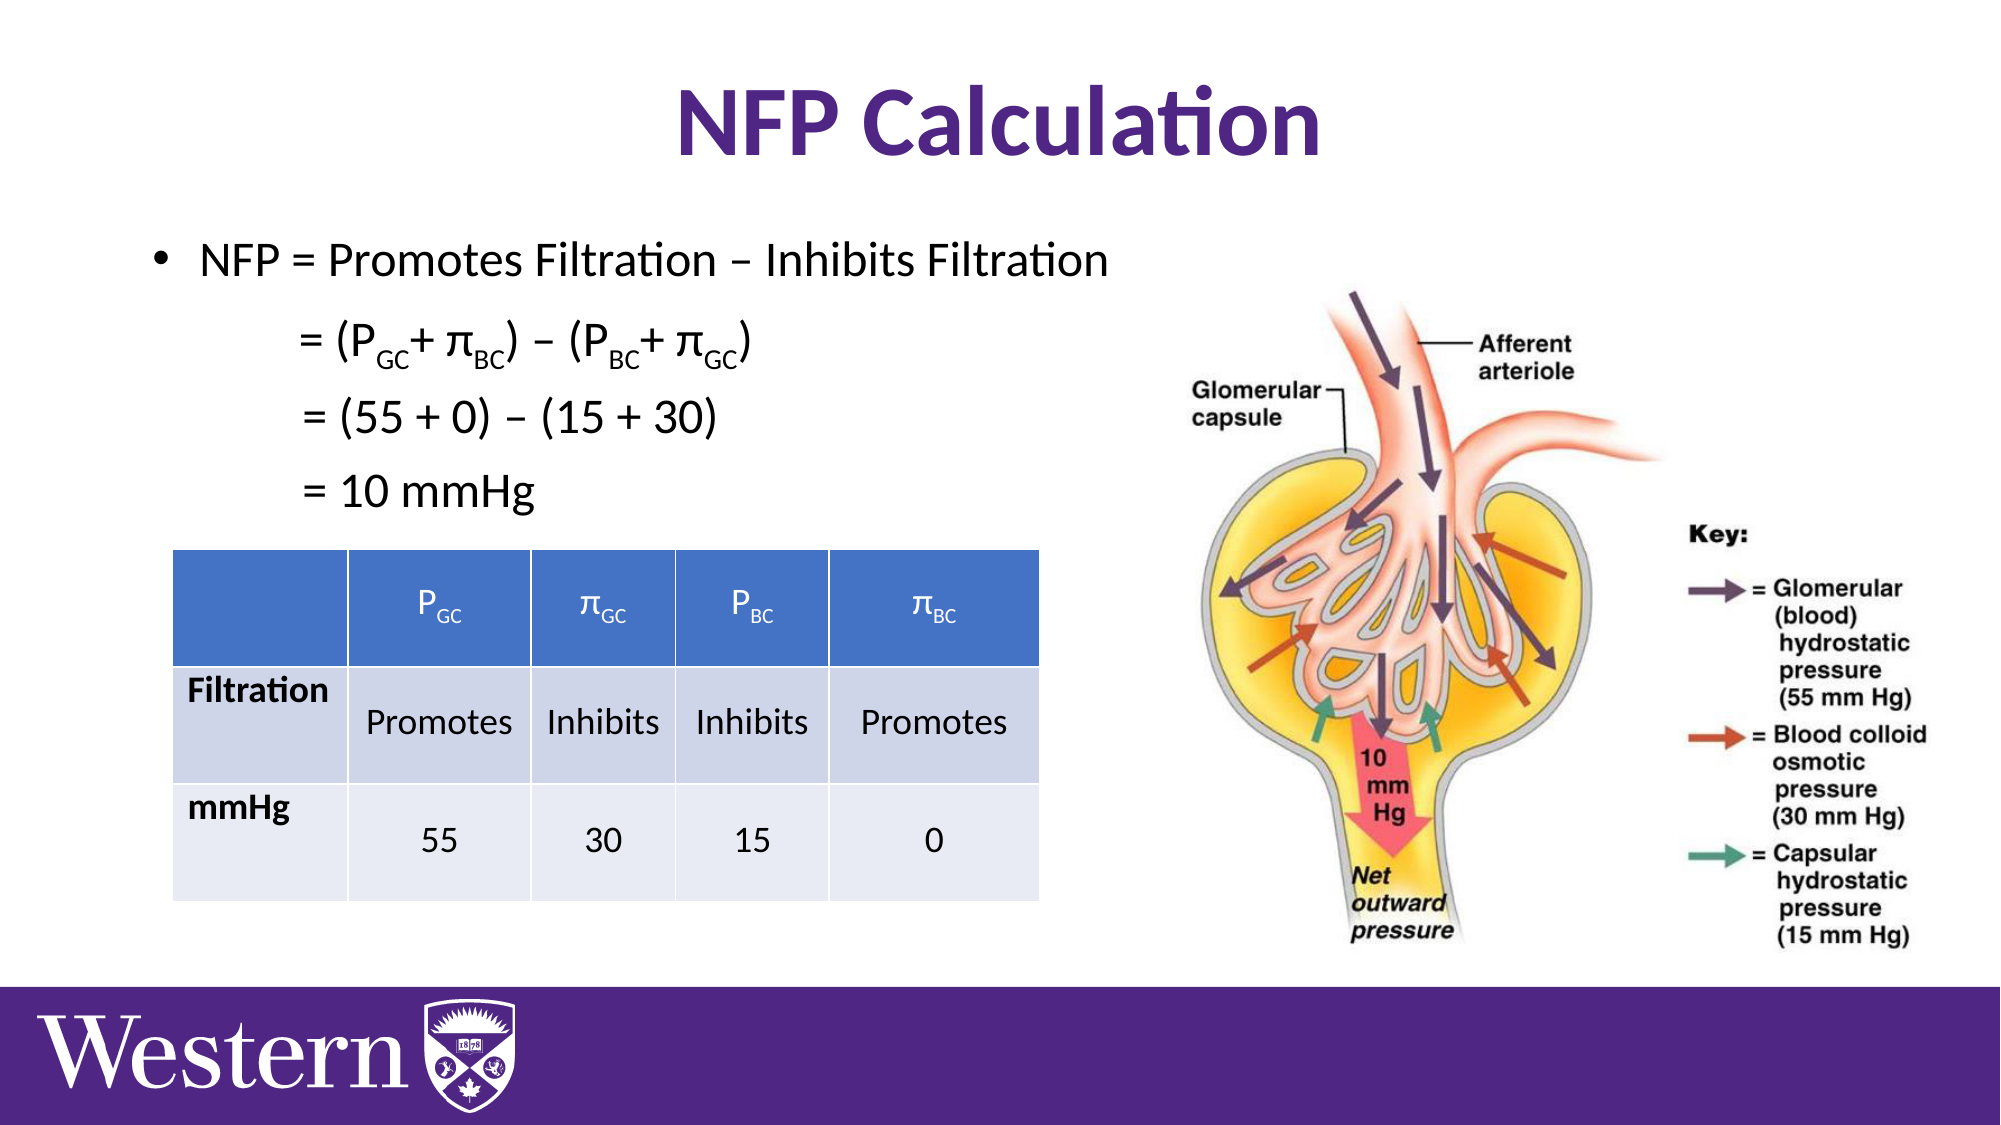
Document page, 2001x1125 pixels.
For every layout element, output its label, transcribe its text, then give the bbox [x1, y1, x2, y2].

table_header [173, 550, 347, 666]
picture [1177, 283, 1936, 961]
table_cell mmHg [173, 785, 347, 901]
table_cell Promotes [349, 668, 530, 783]
picture [37, 999, 515, 1113]
table_cell Inhibits [532, 668, 675, 783]
table_cell 0 [830, 785, 1039, 901]
table_cell Filtration [173, 668, 347, 783]
table_cell Inhibits [676, 668, 828, 783]
table_header PBC [676, 550, 828, 666]
table_cell Promotes [830, 668, 1039, 783]
table_cell 15 [676, 785, 828, 901]
table_header πBC [830, 550, 1039, 666]
title NFP Calculation [137, 32, 1863, 213]
table_cell 55 [349, 785, 530, 901]
text_box [0, 986, 2000, 1125]
table_header PGC [349, 550, 530, 666]
table_header πGC [532, 550, 675, 666]
table_cell 30 [532, 785, 675, 901]
list NFP = Promotes Filtration – Inhibits Filtration = (PGC+ πBC) – (PBC+ πGC) = (55 + 0) – (15 + 30) = 10 mmHg [137, 225, 1874, 917]
